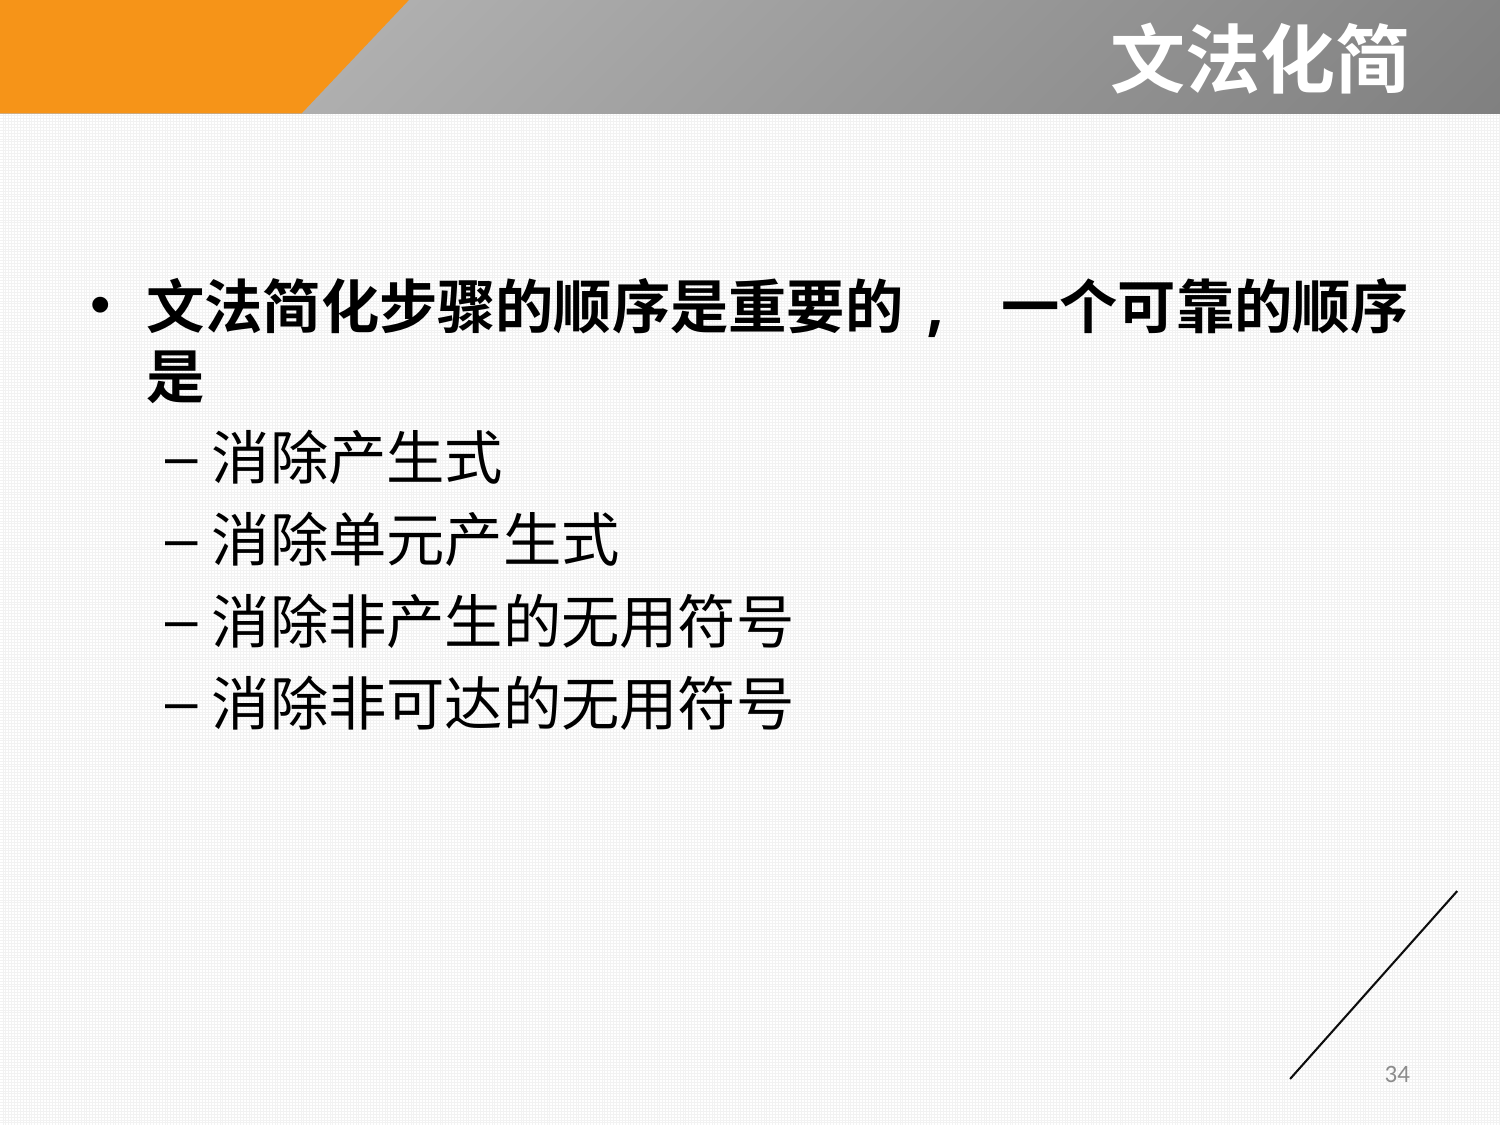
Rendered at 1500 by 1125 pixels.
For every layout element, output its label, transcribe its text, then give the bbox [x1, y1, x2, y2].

title 文法化简 [74, 0, 1426, 133]
slide_number 34 [1074, 1042, 1425, 1103]
